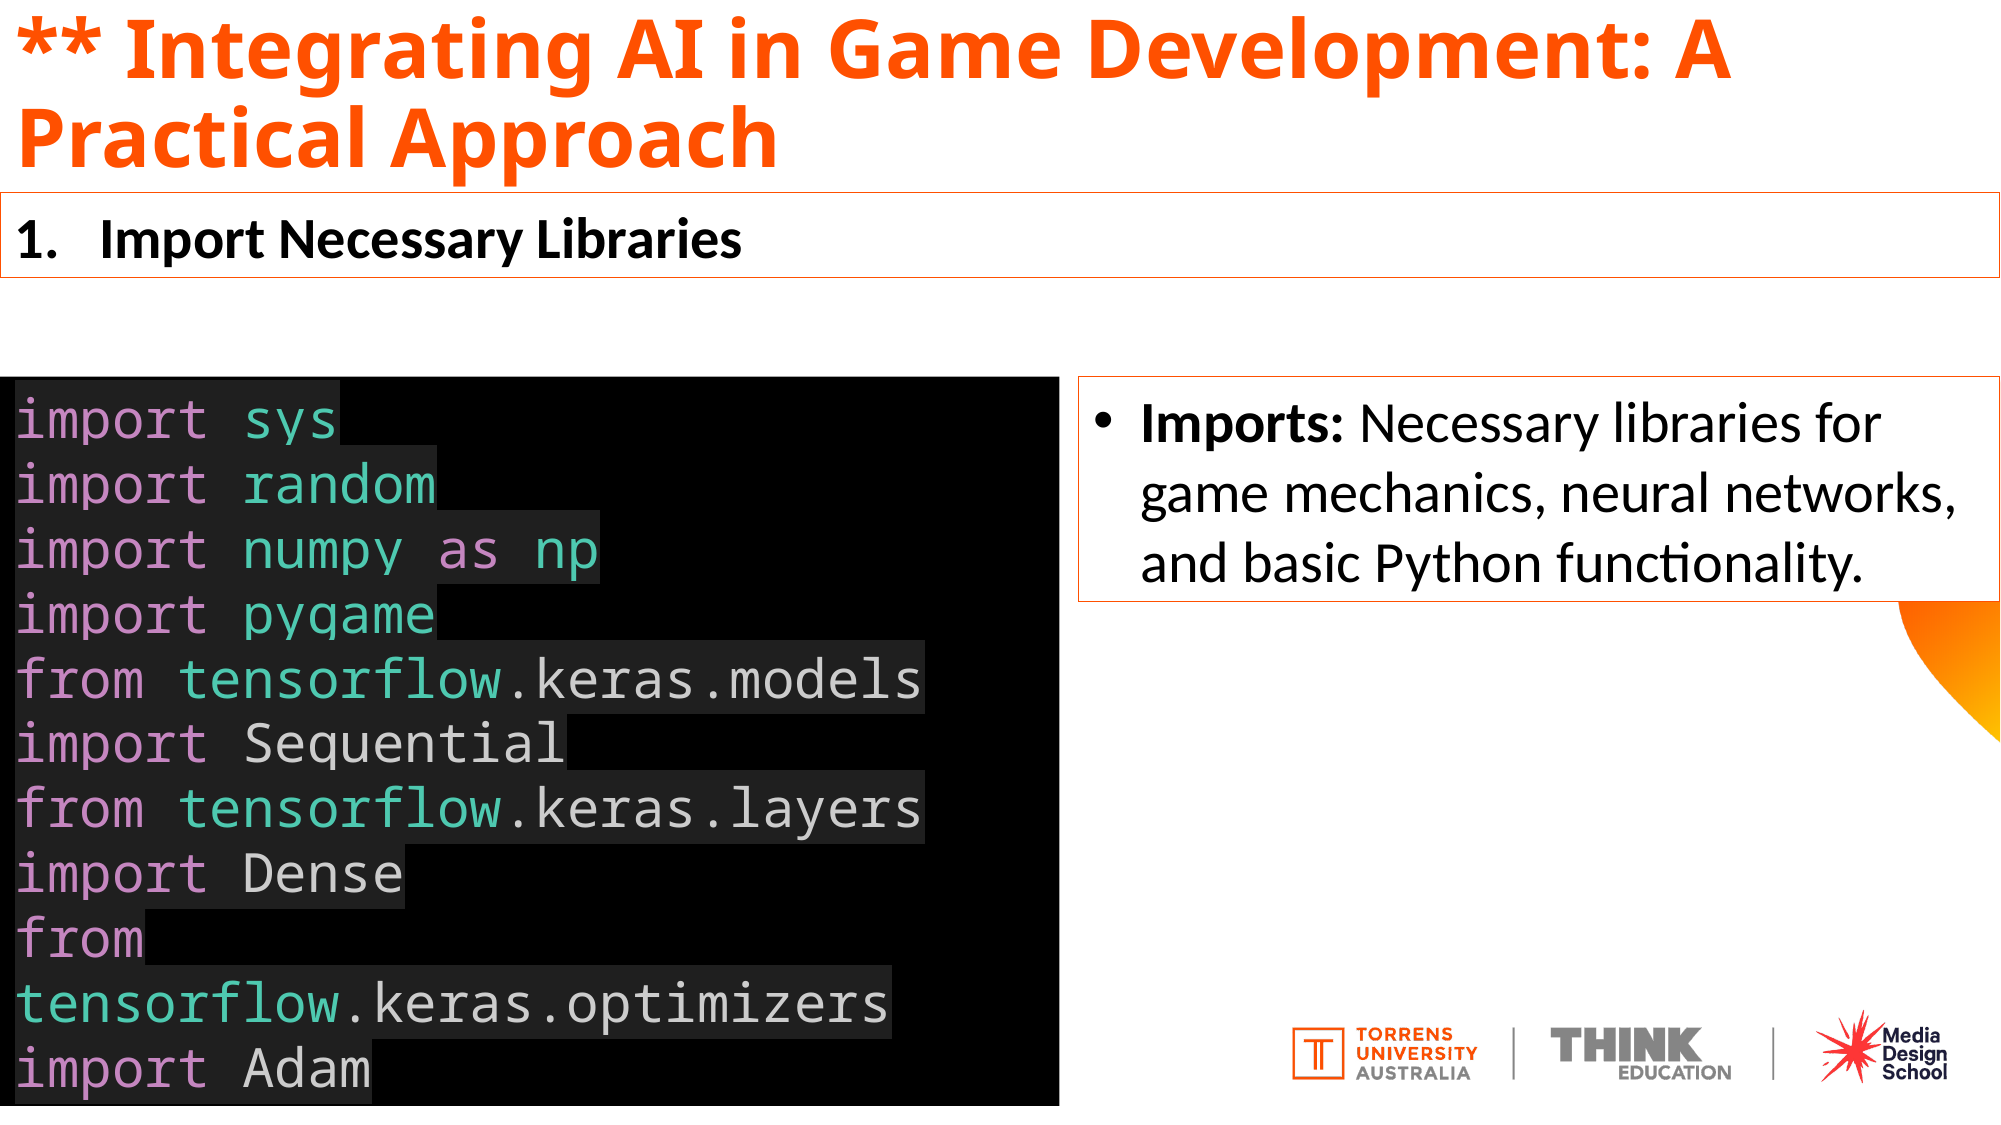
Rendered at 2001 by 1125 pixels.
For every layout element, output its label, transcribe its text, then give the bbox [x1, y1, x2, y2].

text_box Import Necessary Libraries [0, 193, 2000, 278]
text_box import sys import random import numpy as np import pygame from tensorflow.keras.models import Sequential from tensorflow.keras.layers import Dense from tensorflow.keras.optimizers import Adam [0, 376, 1060, 1106]
text_box Imports: Necessary libraries for game mechanics, neural networks, and basic Python functionality. [1078, 376, 2000, 602]
picture [1256, 0, 2001, 1125]
title ** Integrating AI in Game Development: A Practical Approach [0, 0, 2000, 193]
